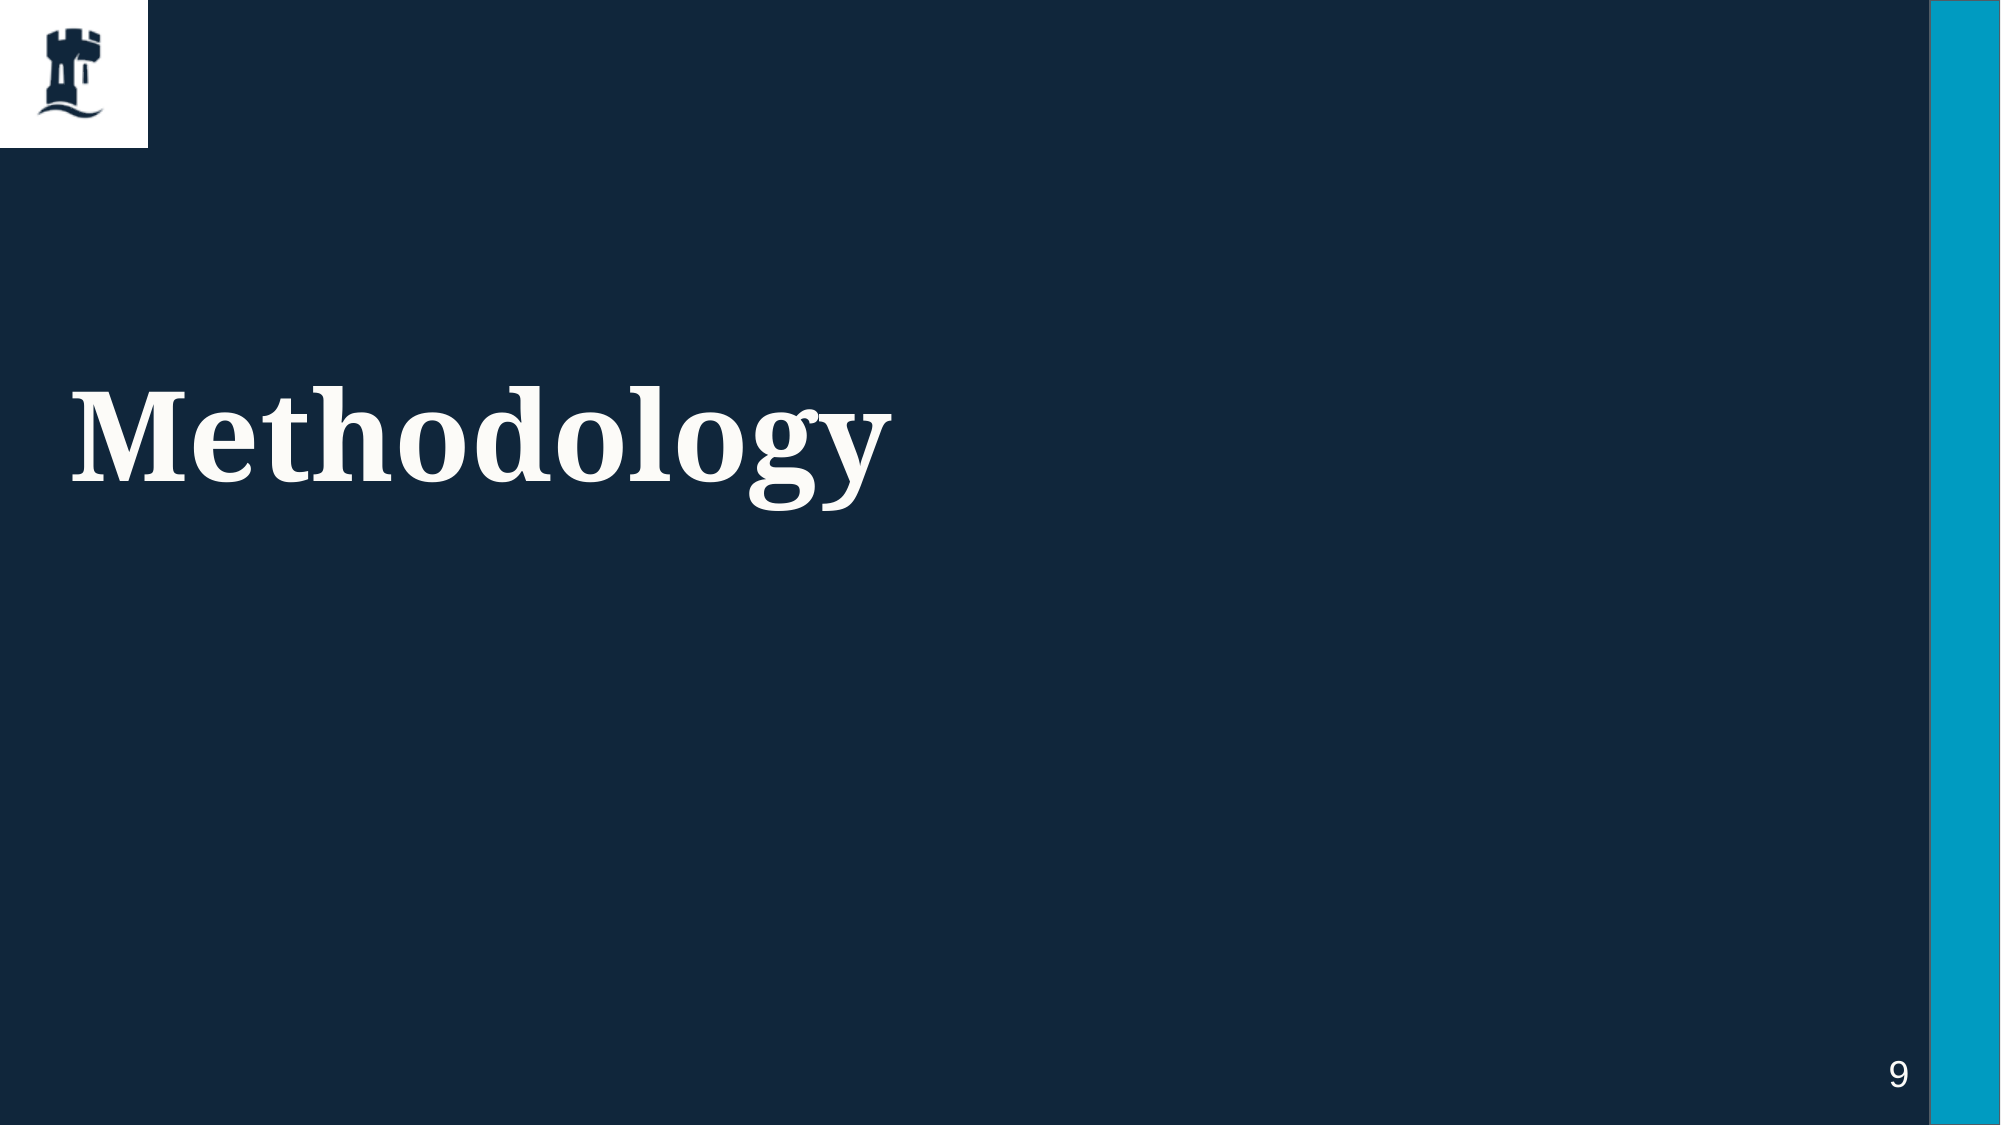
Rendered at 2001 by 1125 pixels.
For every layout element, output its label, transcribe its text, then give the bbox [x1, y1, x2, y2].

picture [0, 0, 148, 148]
slide_number 9 [1791, 1049, 1910, 1083]
title Methodology [70, 296, 1591, 592]
